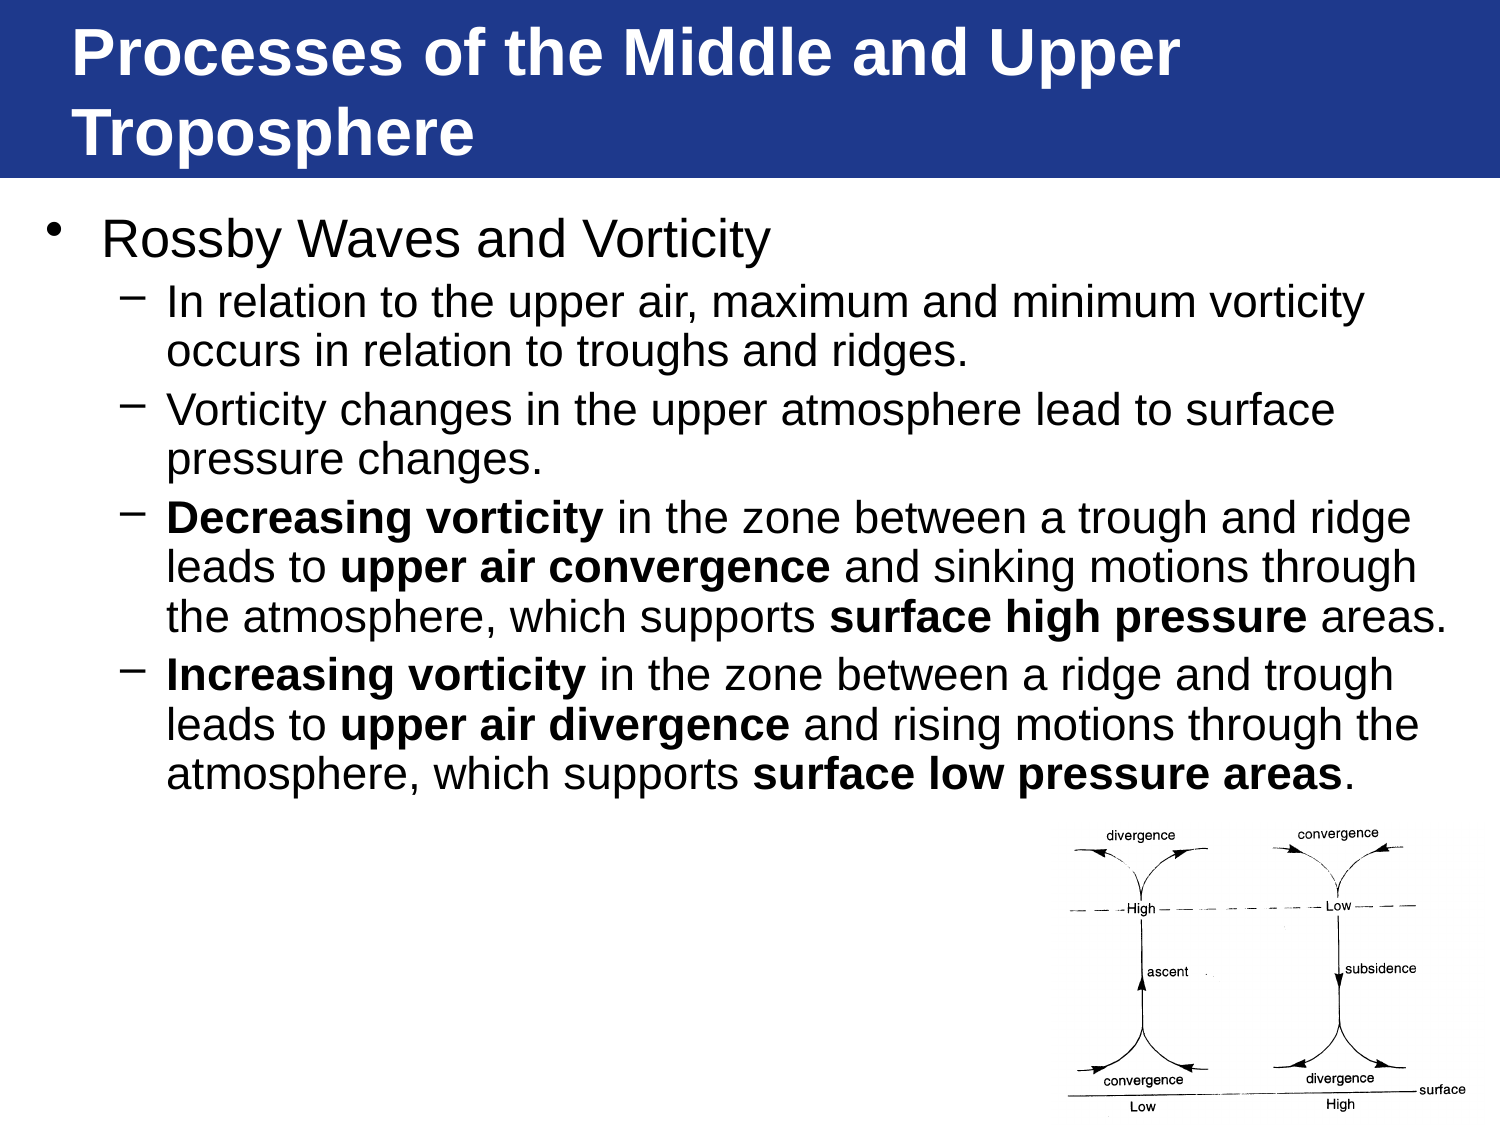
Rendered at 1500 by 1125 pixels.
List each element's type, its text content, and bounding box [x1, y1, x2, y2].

text_box Rossby Waves and Vorticity In relation to the upper air, maximum and minimum vorticity occurs in relation to troughs and ridges. Vorticity changes in the upper atmosphere lead to surface pressure changes. Decreasing vorticity in the zone between a trough and ridge leads to upper air convergence and sinking motions through the atmosphere, which supports surface high pressure areas. Increasing vorticity in the zone between a ridge and trough leads to upper air divergence and rising motions through the atmosphere, which supports surface low pressure areas. [30, 196, 1485, 867]
picture [1050, 822, 1485, 1125]
title Processes of the Middle and Upper Troposphere [0, 1, 1485, 179]
